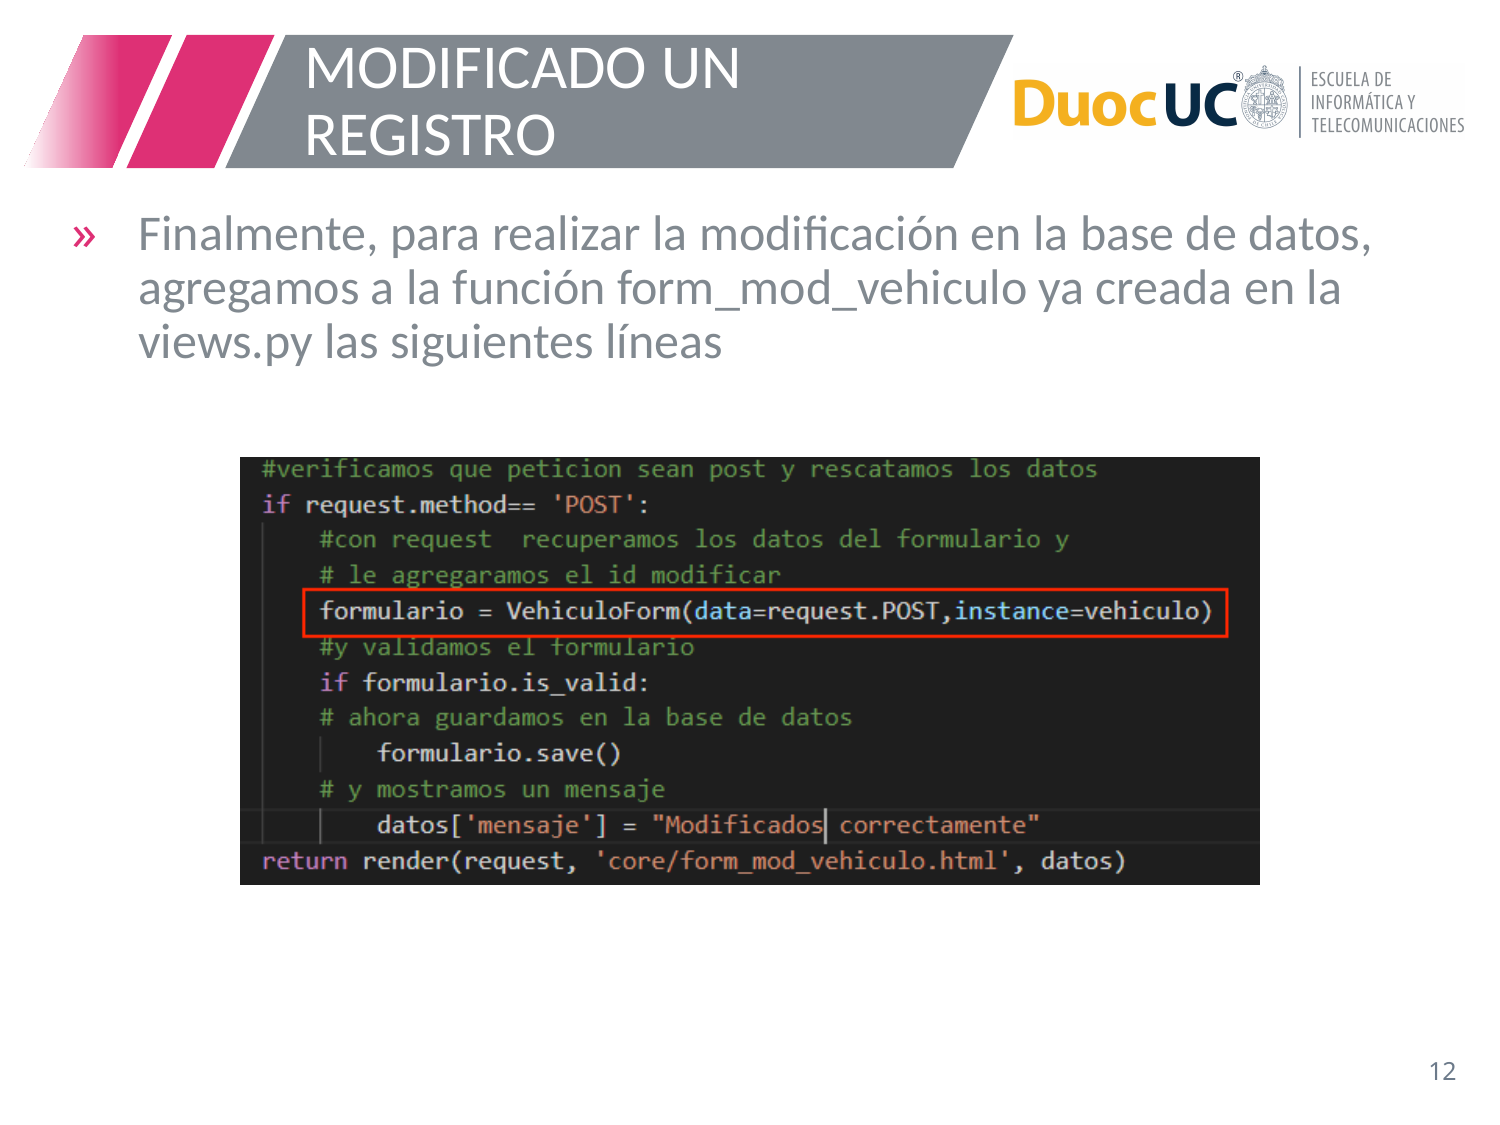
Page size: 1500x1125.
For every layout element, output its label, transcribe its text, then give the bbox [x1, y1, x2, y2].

picture [240, 457, 1260, 886]
title MODIFICADO UN REGISTRO [289, 34, 993, 169]
list Finalmente, para realizar la modificación en la base de datos, agregamos a la función form_mod_vehiculo ya creada en la views.py las siguientes líneas [48, 199, 1452, 1043]
picture [1013, 63, 1465, 140]
